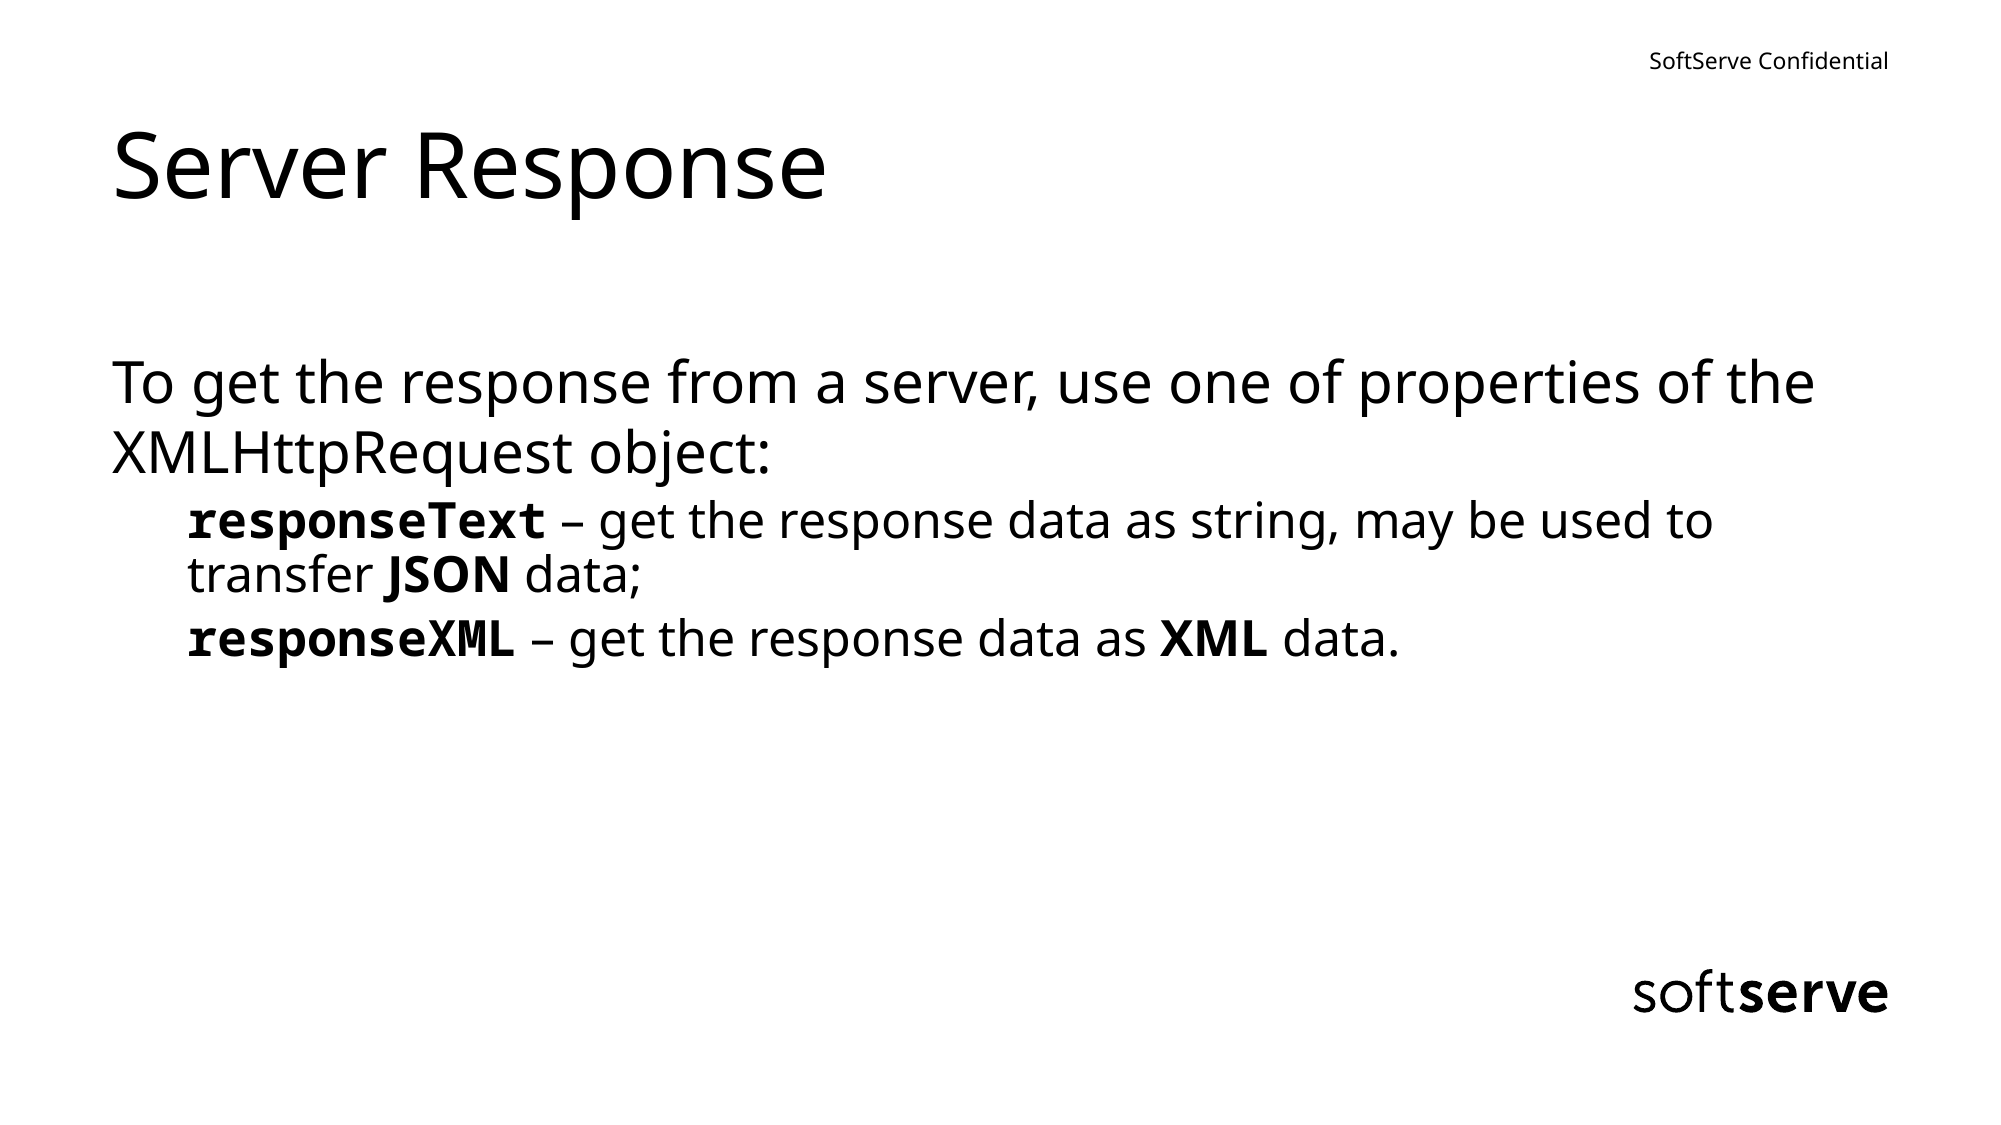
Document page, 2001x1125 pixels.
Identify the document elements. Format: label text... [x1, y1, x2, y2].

list To get the response from a server, use one of properties of the XMLHttpRequest object: responseText – get the response data as string, may be used to transfer JSON data; responseXML – get the response data as XML data. [112, 337, 1888, 900]
title Server Response [112, 112, 1888, 225]
